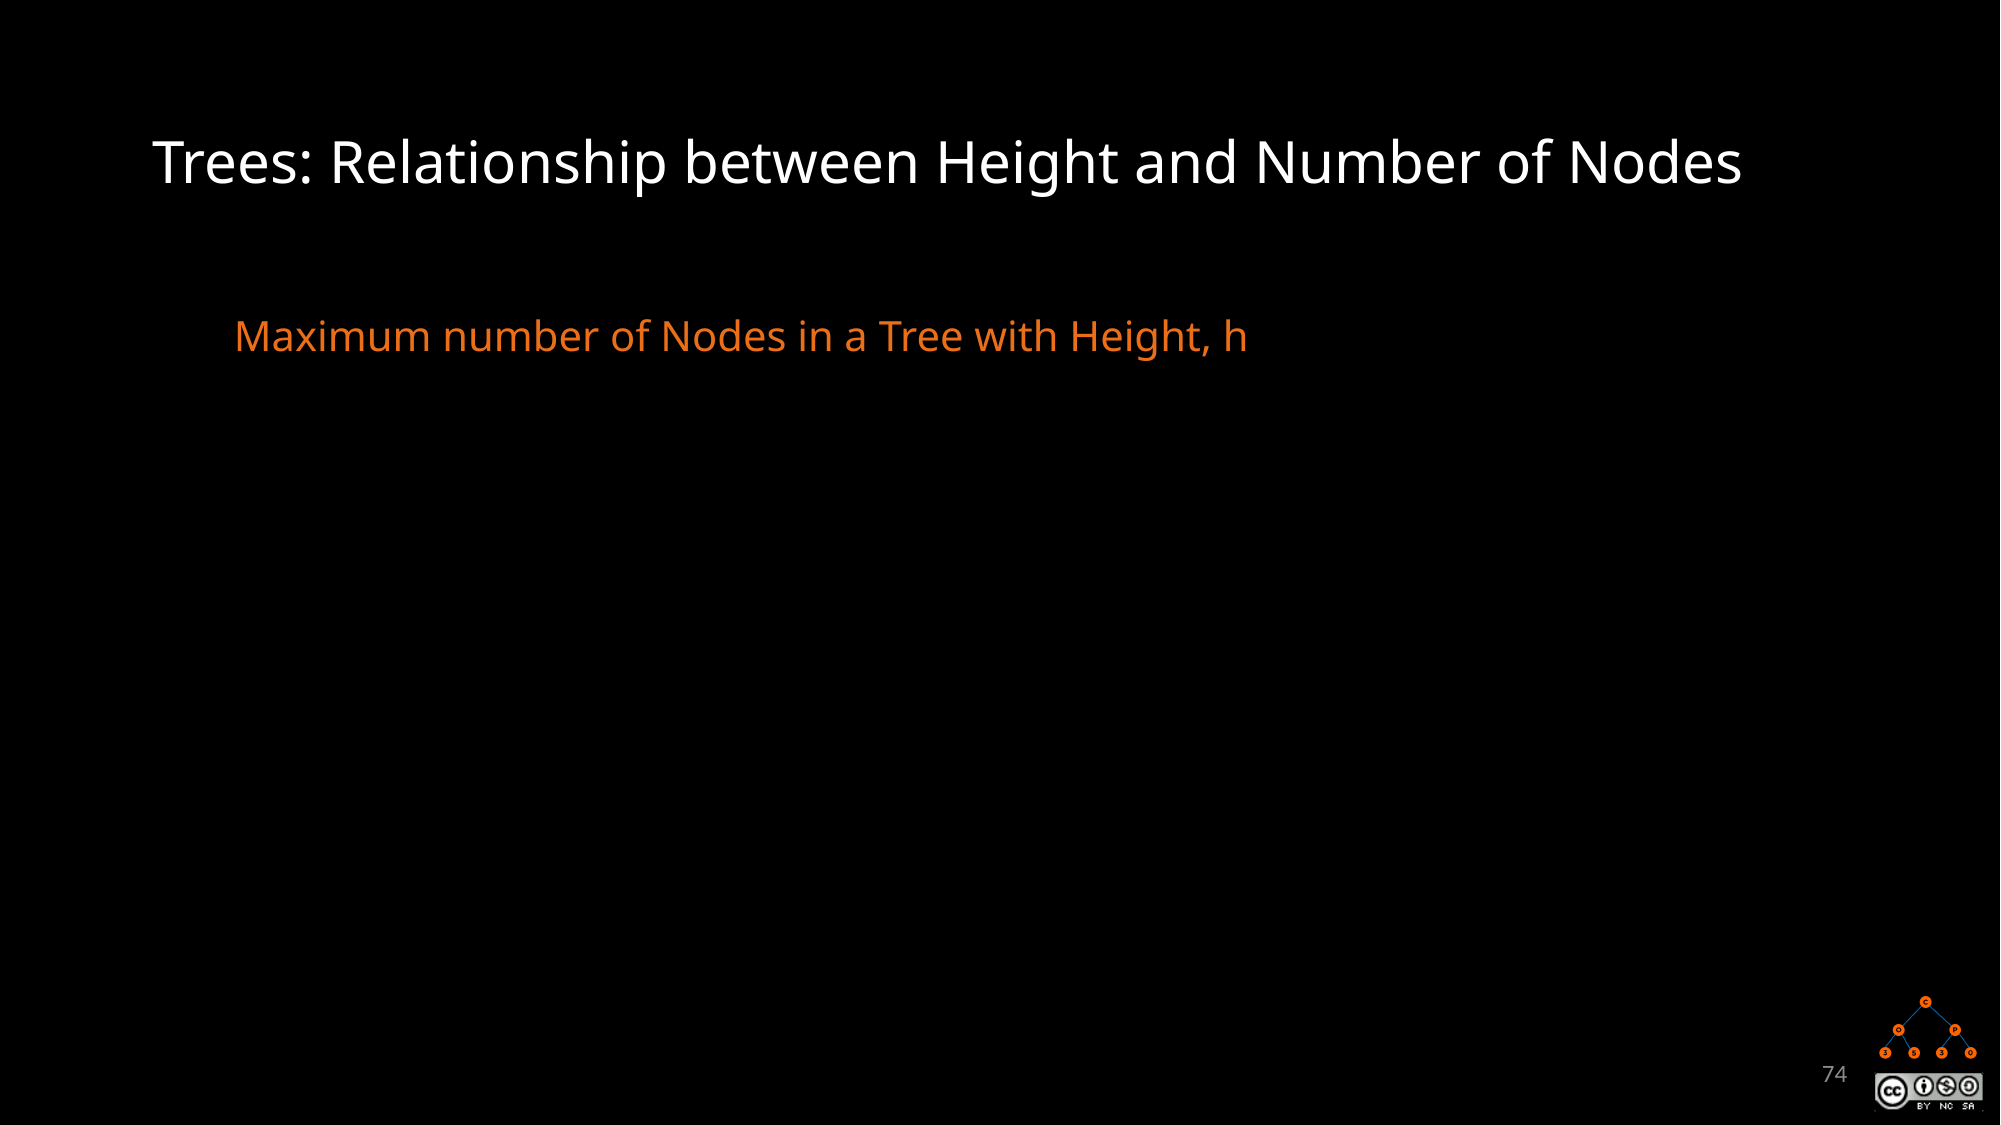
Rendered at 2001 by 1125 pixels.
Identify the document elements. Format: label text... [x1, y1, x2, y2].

slide_number 74 [1412, 1042, 1859, 1103]
title Trees: Relationship between Height and Number of Nodes [137, 59, 1909, 278]
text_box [1859, 988, 1998, 1112]
text_box Maximum number of Nodes in a Tree with Height, h [219, 278, 1863, 435]
